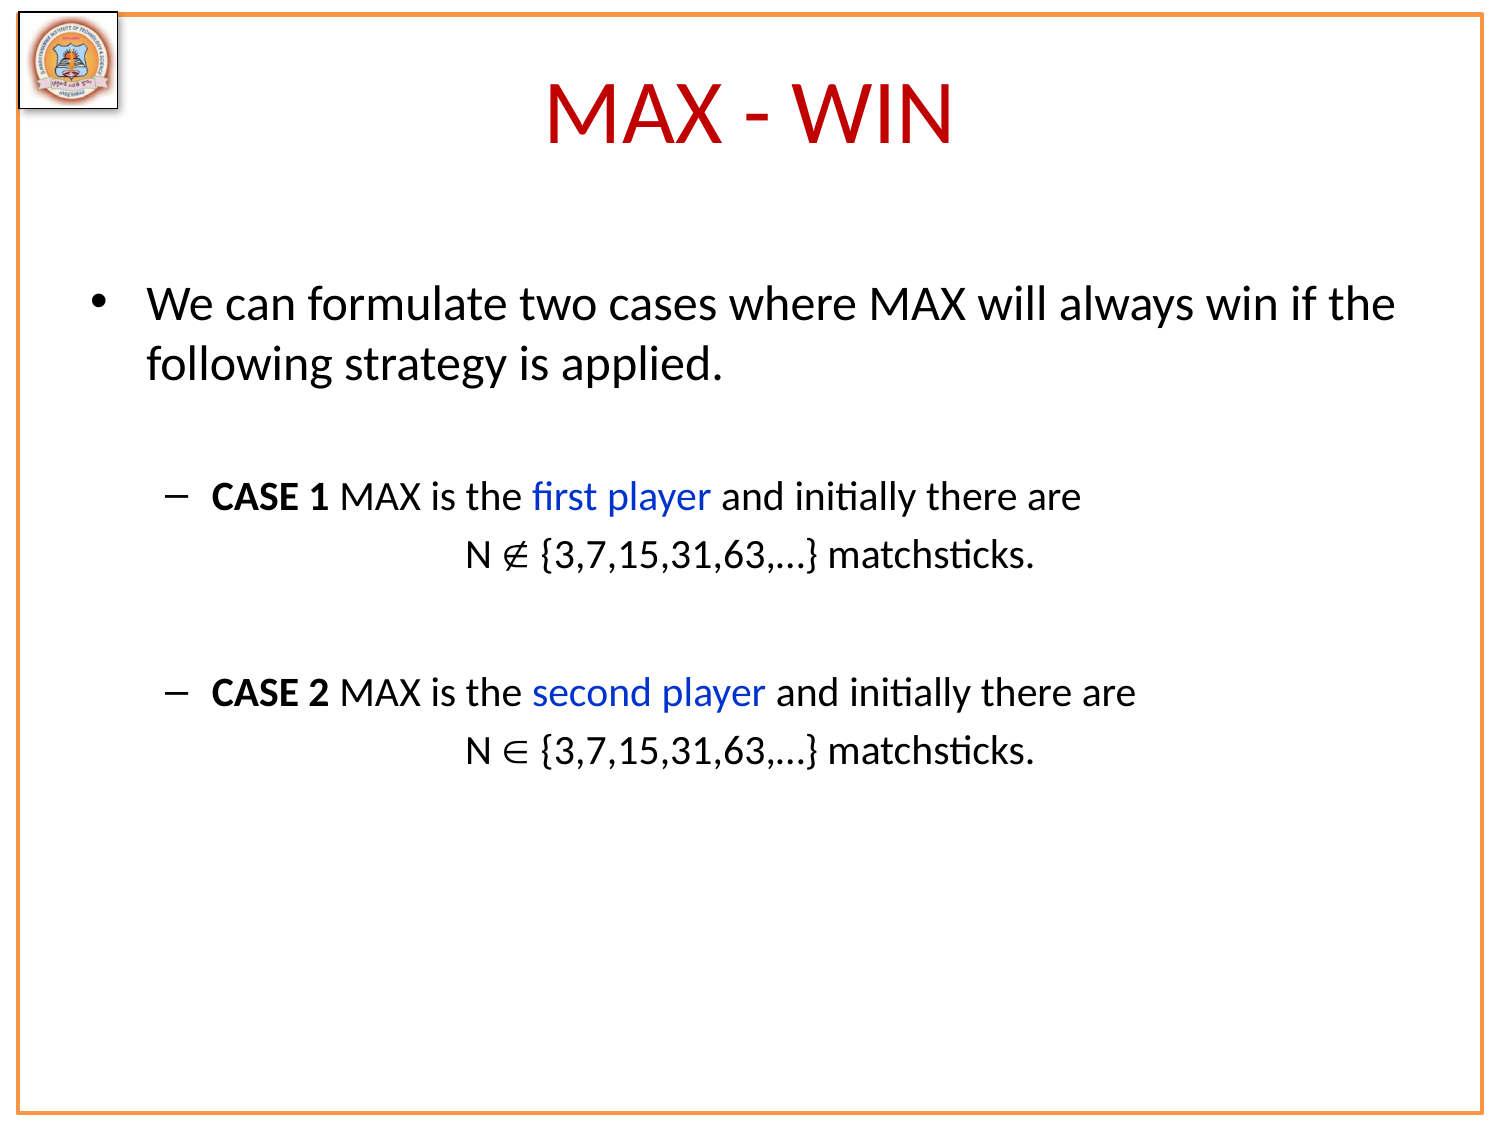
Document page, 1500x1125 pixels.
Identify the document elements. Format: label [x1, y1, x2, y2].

text_box [17, 12, 1483, 1114]
